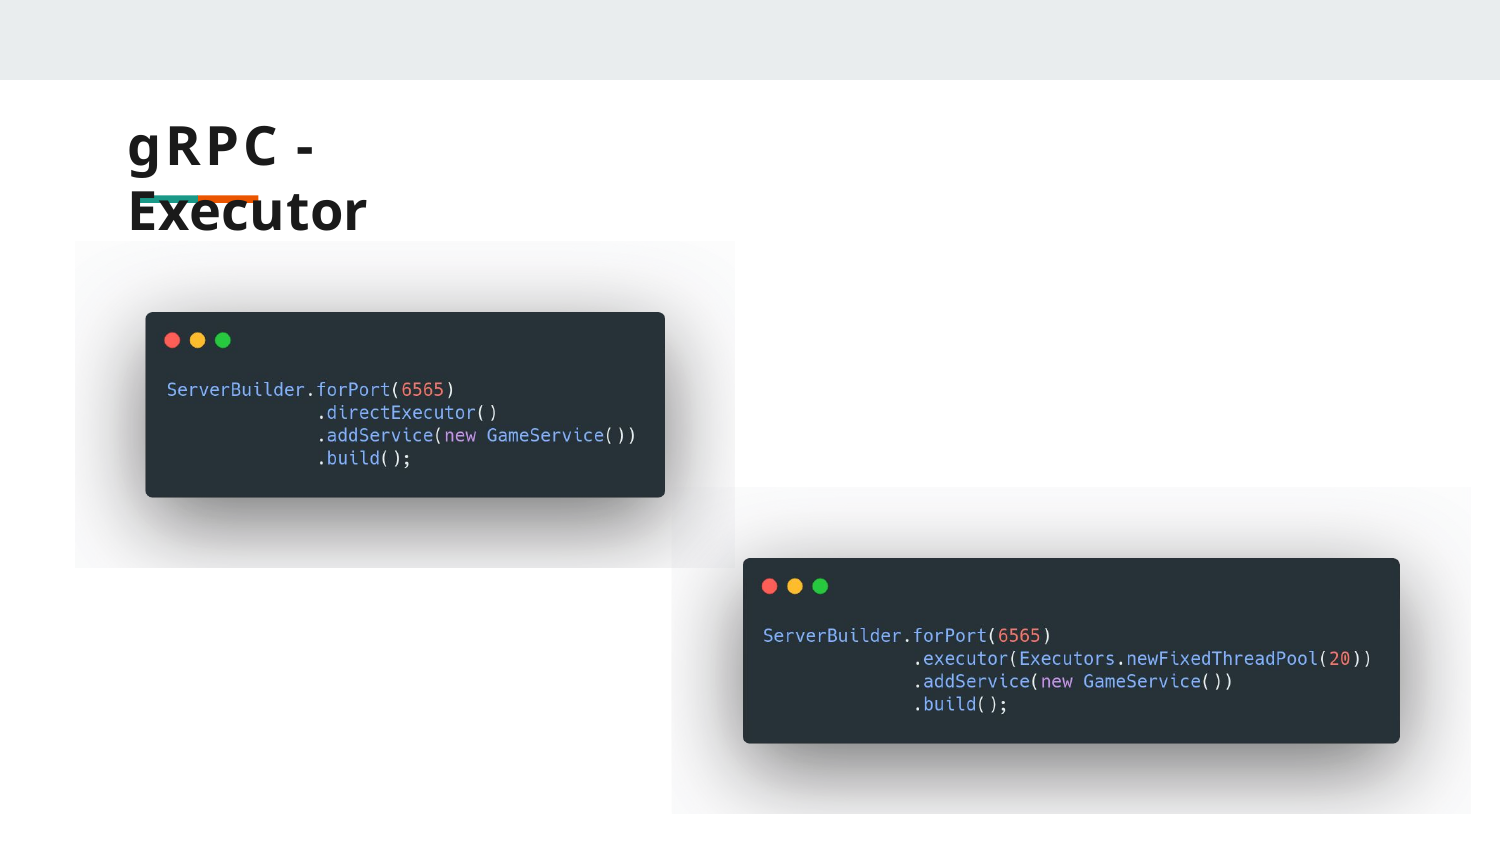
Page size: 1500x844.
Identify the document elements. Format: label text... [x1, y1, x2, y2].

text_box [74, 240, 1471, 815]
title gRPC - Executor [125, 109, 551, 239]
